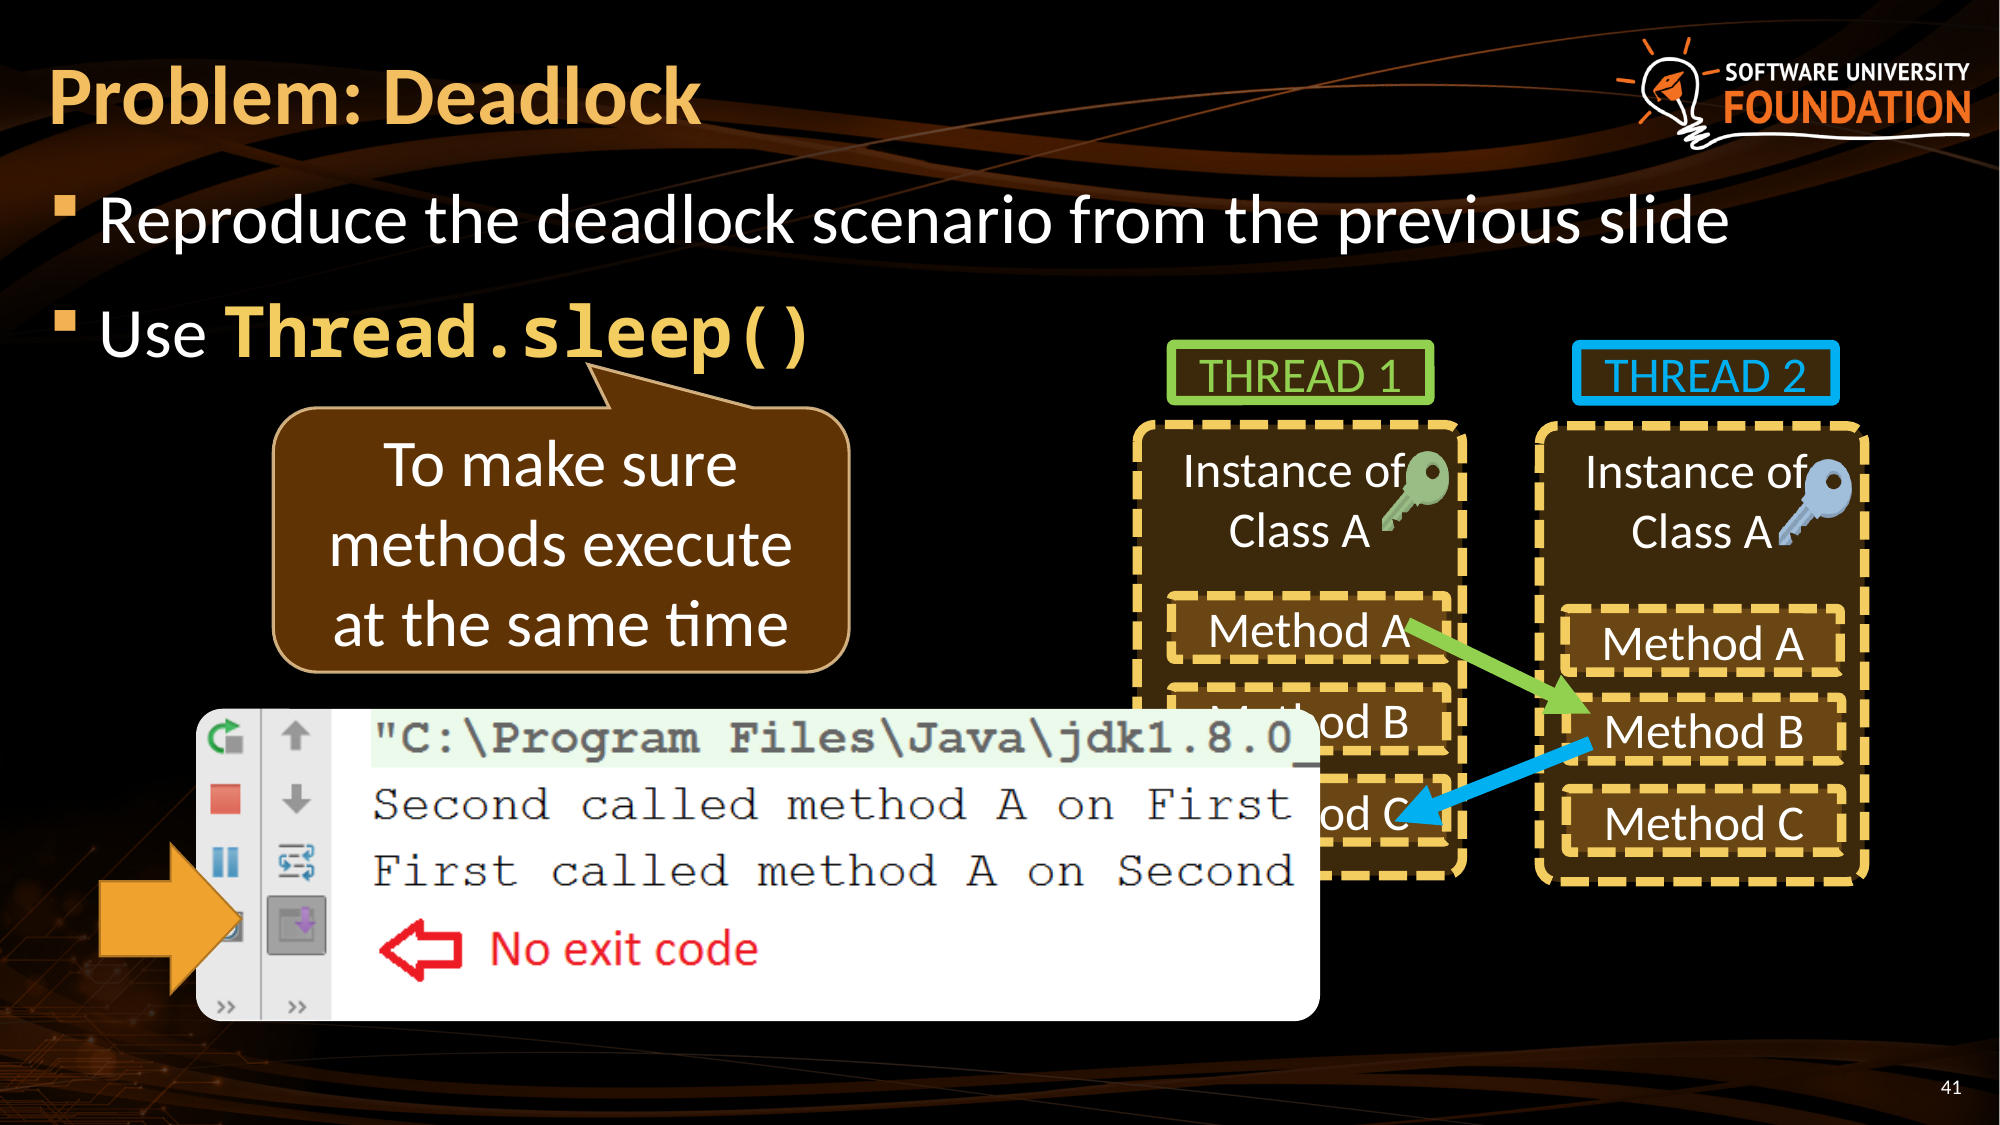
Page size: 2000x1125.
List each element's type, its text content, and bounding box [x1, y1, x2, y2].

slide_number 41 [1897, 1077, 1968, 1103]
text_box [1137, 344, 1865, 882]
text_box [98, 841, 196, 997]
list Reproduce the deadlock scenario from the previous slide Use Thread.sleep() [31, 162, 1968, 1077]
text_box To make sure methods execute at the same time [272, 362, 851, 674]
picture [0, 0, 2000, 1125]
title Problem: Deadlock [30, 6, 1602, 189]
